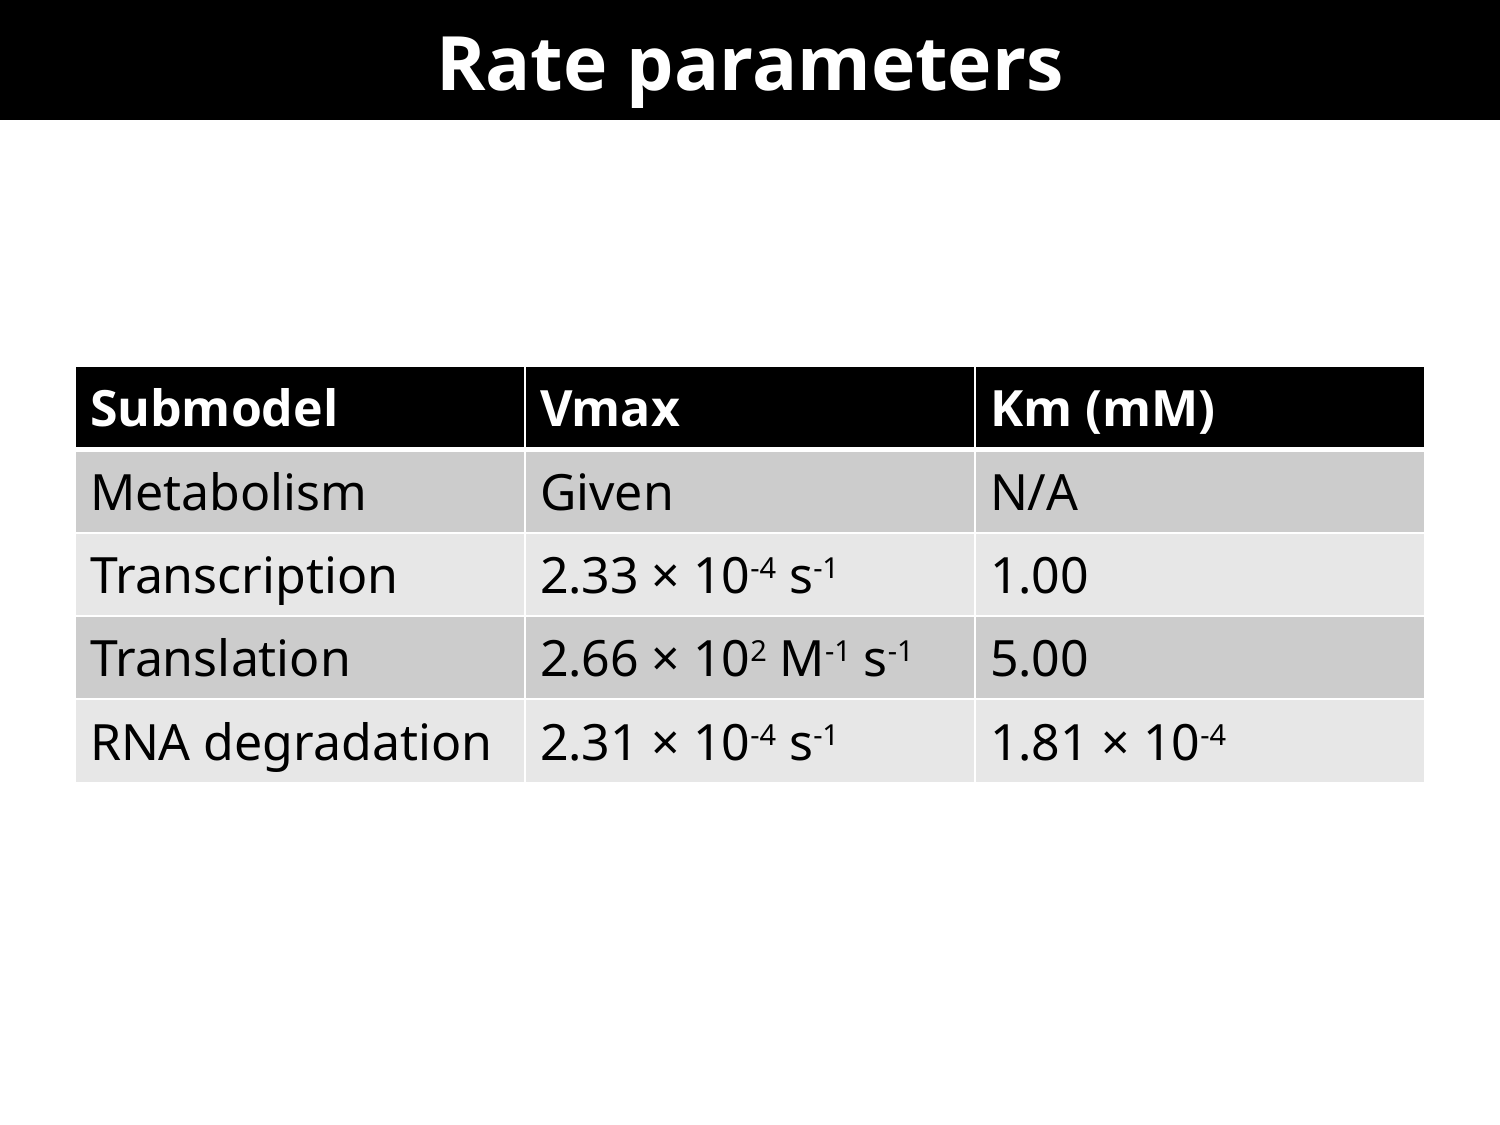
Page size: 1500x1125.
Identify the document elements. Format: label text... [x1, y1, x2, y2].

table_cell Metabolism [76, 452, 524, 532]
table_cell Transcription [76, 534, 524, 615]
table_cell 1.00 [976, 534, 1424, 615]
table_header Km (mM) [976, 367, 1424, 447]
table_cell Given [526, 452, 974, 532]
title Rate parameters [0, 0, 1500, 120]
table_header Vmax [526, 367, 974, 447]
table_cell 5.00 [976, 617, 1424, 698]
table_cell 2.31 × 10-4 s-1 [526, 700, 974, 782]
table_cell 1.81 × 10-4 [976, 700, 1424, 782]
table_cell RNA degradation [76, 700, 524, 782]
table_cell Translation [76, 617, 524, 698]
table_cell 2.66 × 102 M-1 s-1 [526, 617, 974, 698]
table_cell 2.33 × 10-4 s-1 [526, 534, 974, 615]
table_header Submodel [76, 367, 524, 447]
table_cell N/A [976, 452, 1424, 532]
